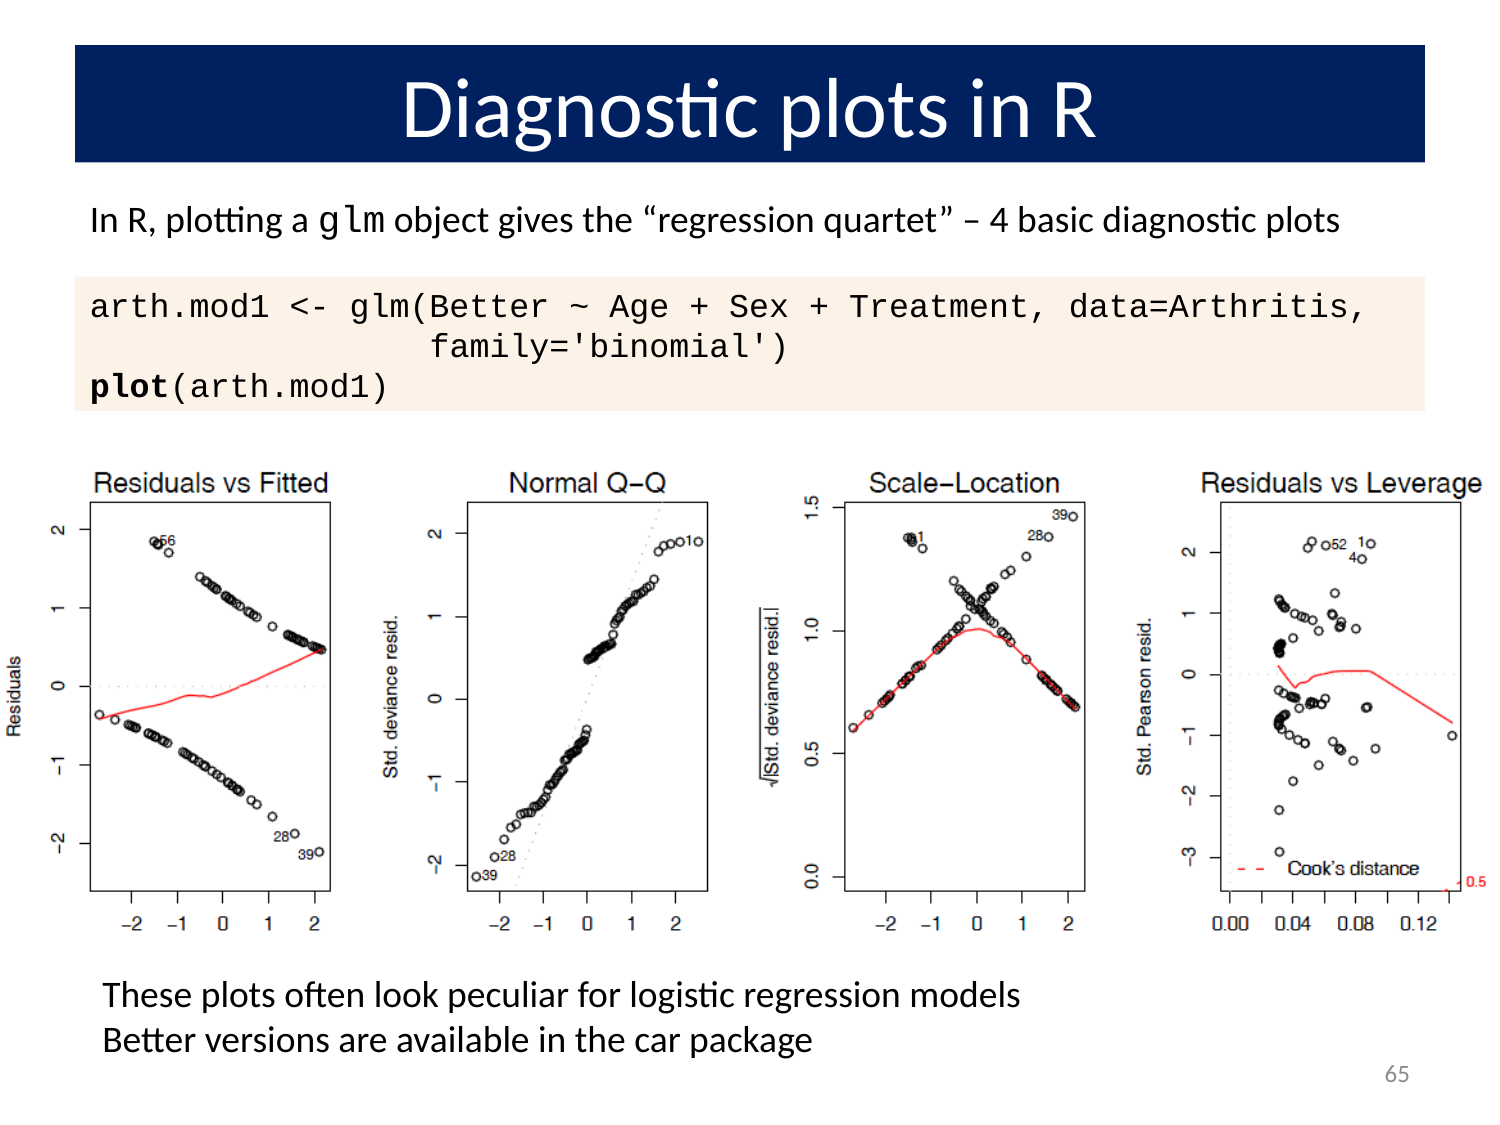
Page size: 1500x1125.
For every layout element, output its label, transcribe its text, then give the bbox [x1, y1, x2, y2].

slide_number 65 [1074, 1042, 1425, 1103]
text_box These plots often look peculiar for logistic regression models Better versions are available in the car package [87, 962, 1350, 1068]
picture [0, 440, 1500, 937]
title Diagnostic plots in R [75, 45, 1425, 163]
text_box In R, plotting a glm object gives the “regression quartet” – 4 basic diagnostic plots [74, 187, 1425, 248]
text_box arth.mod1 <- glm(Better ~ Age + Sex + Treatment, data=Arthritis, family='binomial') plot(arth.mod1) [74, 276, 1425, 412]
